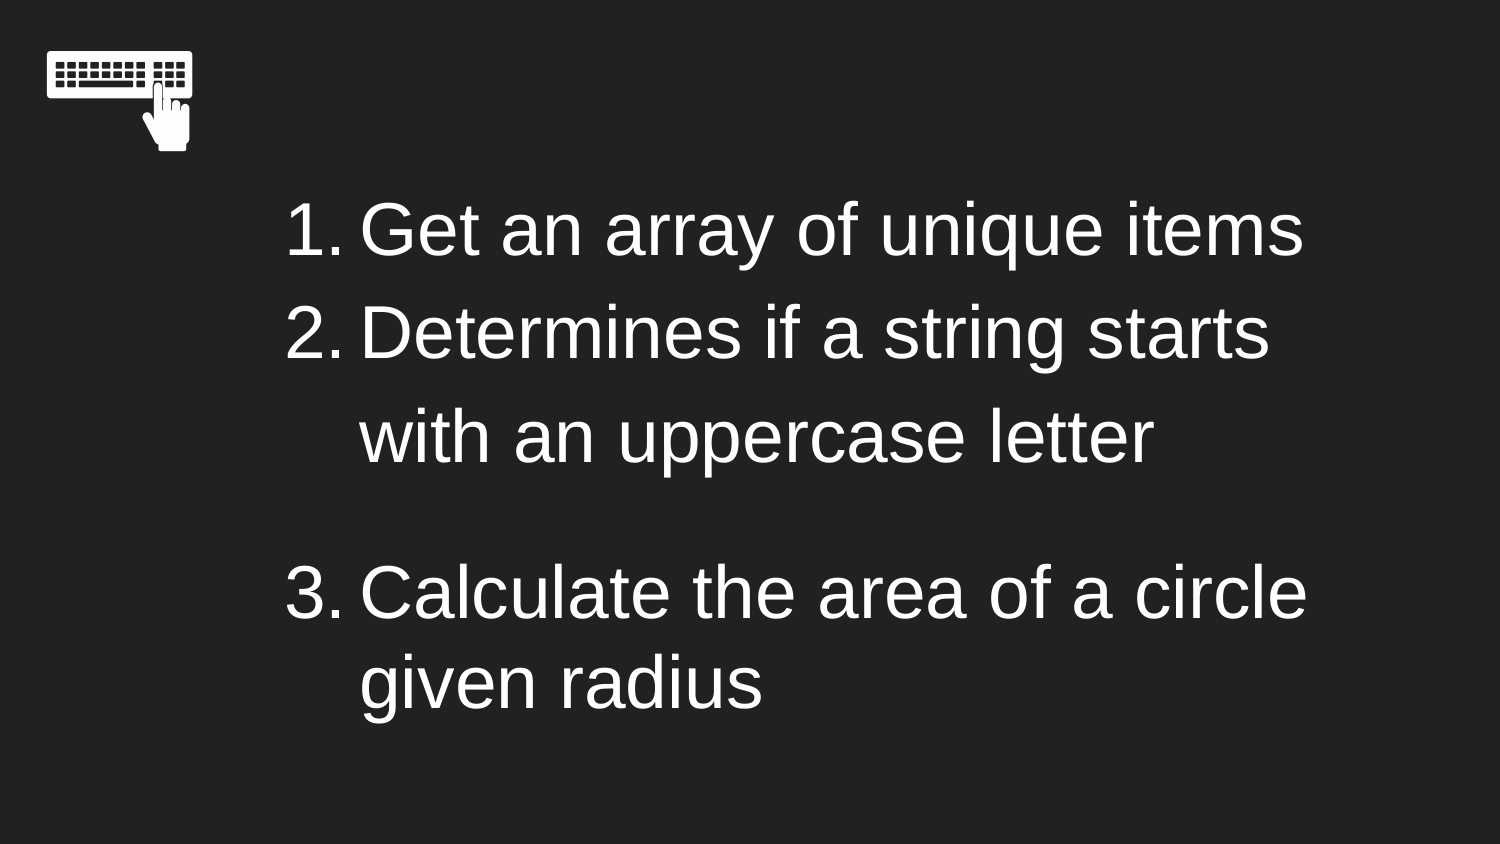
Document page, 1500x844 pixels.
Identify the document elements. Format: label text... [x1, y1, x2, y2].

picture [30, 0, 209, 175]
title Get an array of unique items Determines if a string starts with an uppercase letter Calculate the area of a circle given radius [269, 165, 1347, 641]
